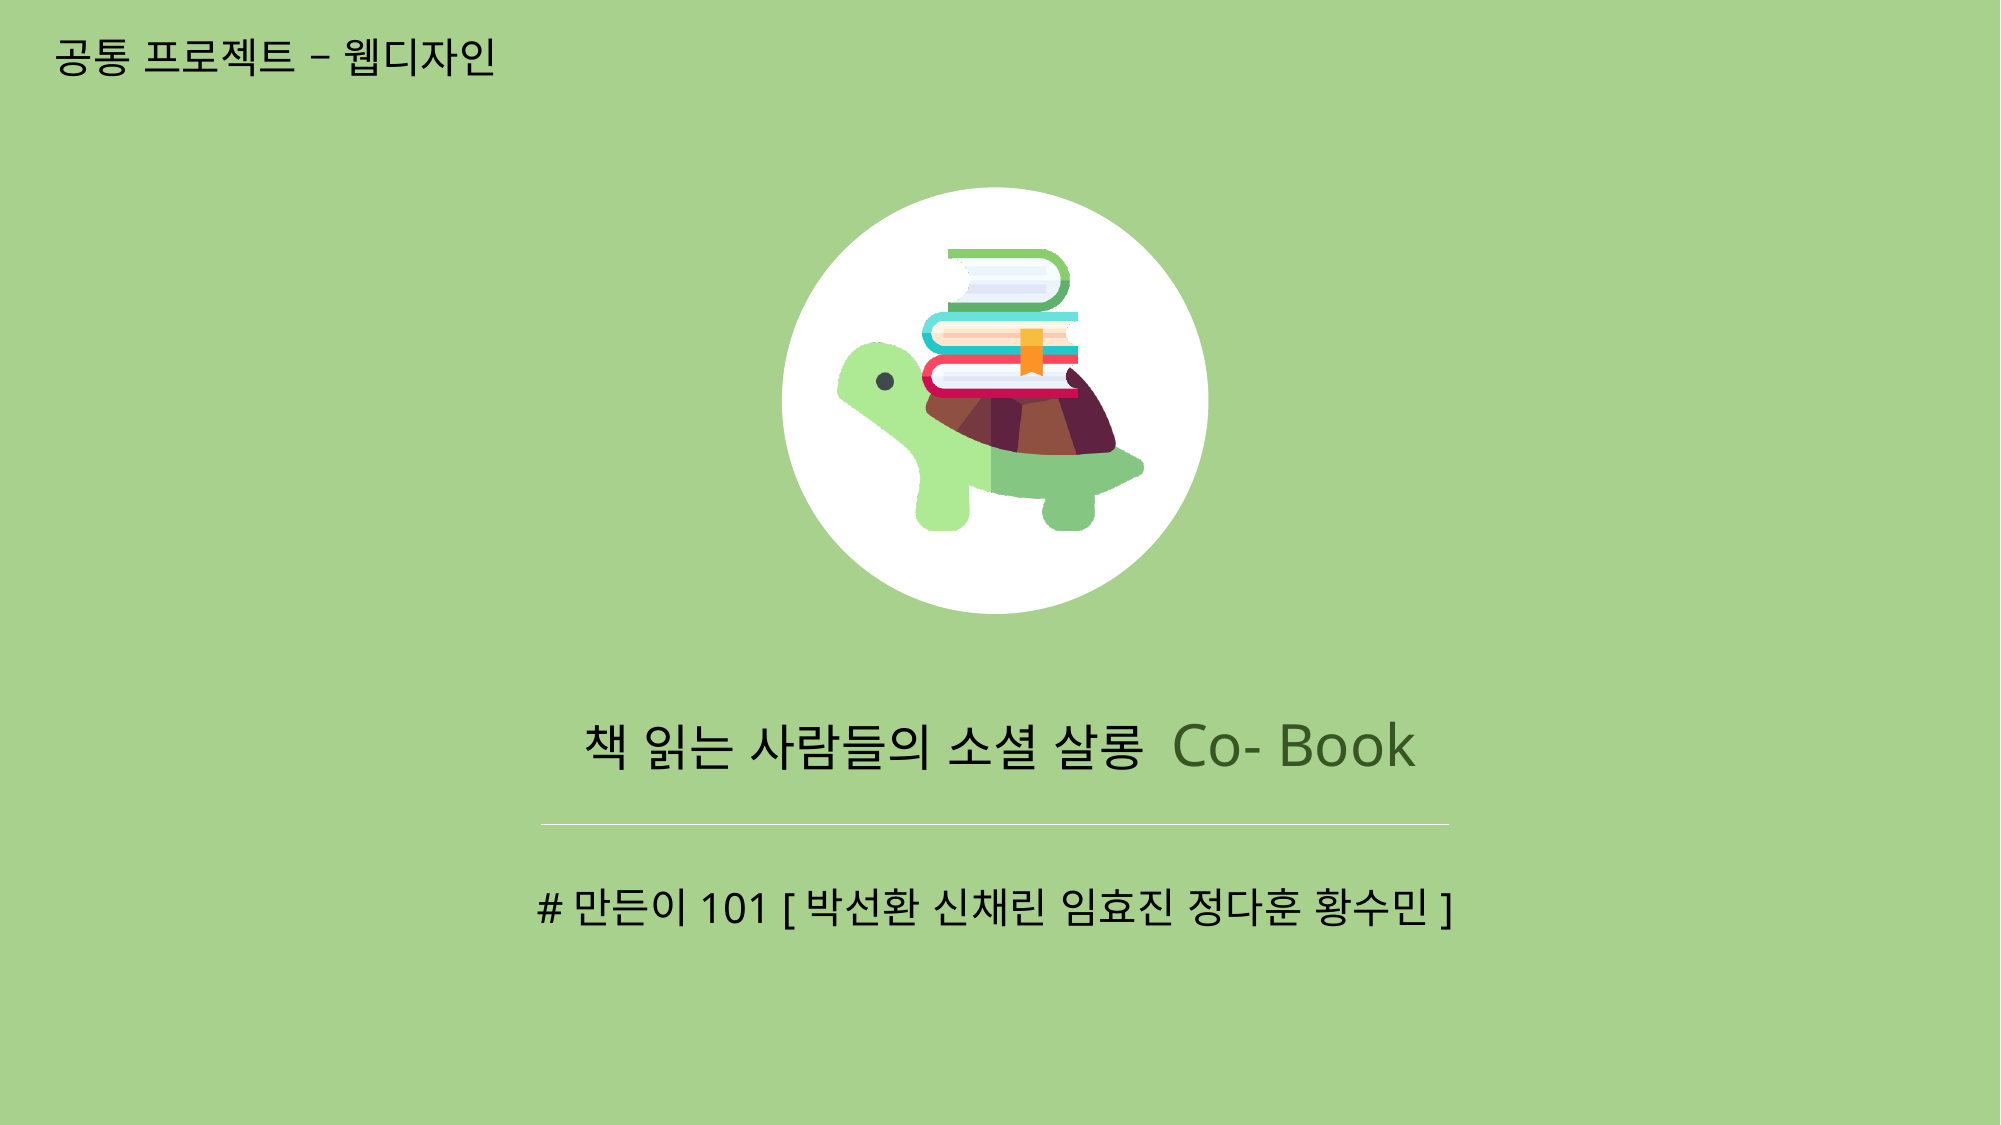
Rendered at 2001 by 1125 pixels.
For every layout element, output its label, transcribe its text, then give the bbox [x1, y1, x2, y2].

text_box 공통 프로젝트 – 웹디자인 [0, 0, 570, 90]
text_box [781, 187, 1209, 614]
text_box #만든이101 [박선환 신채린 임효진 정다훈 황수민] [521, 849, 1469, 939]
text_box 책 읽는 사람들의 소셜 살롱 Co- Book [568, 665, 1432, 786]
